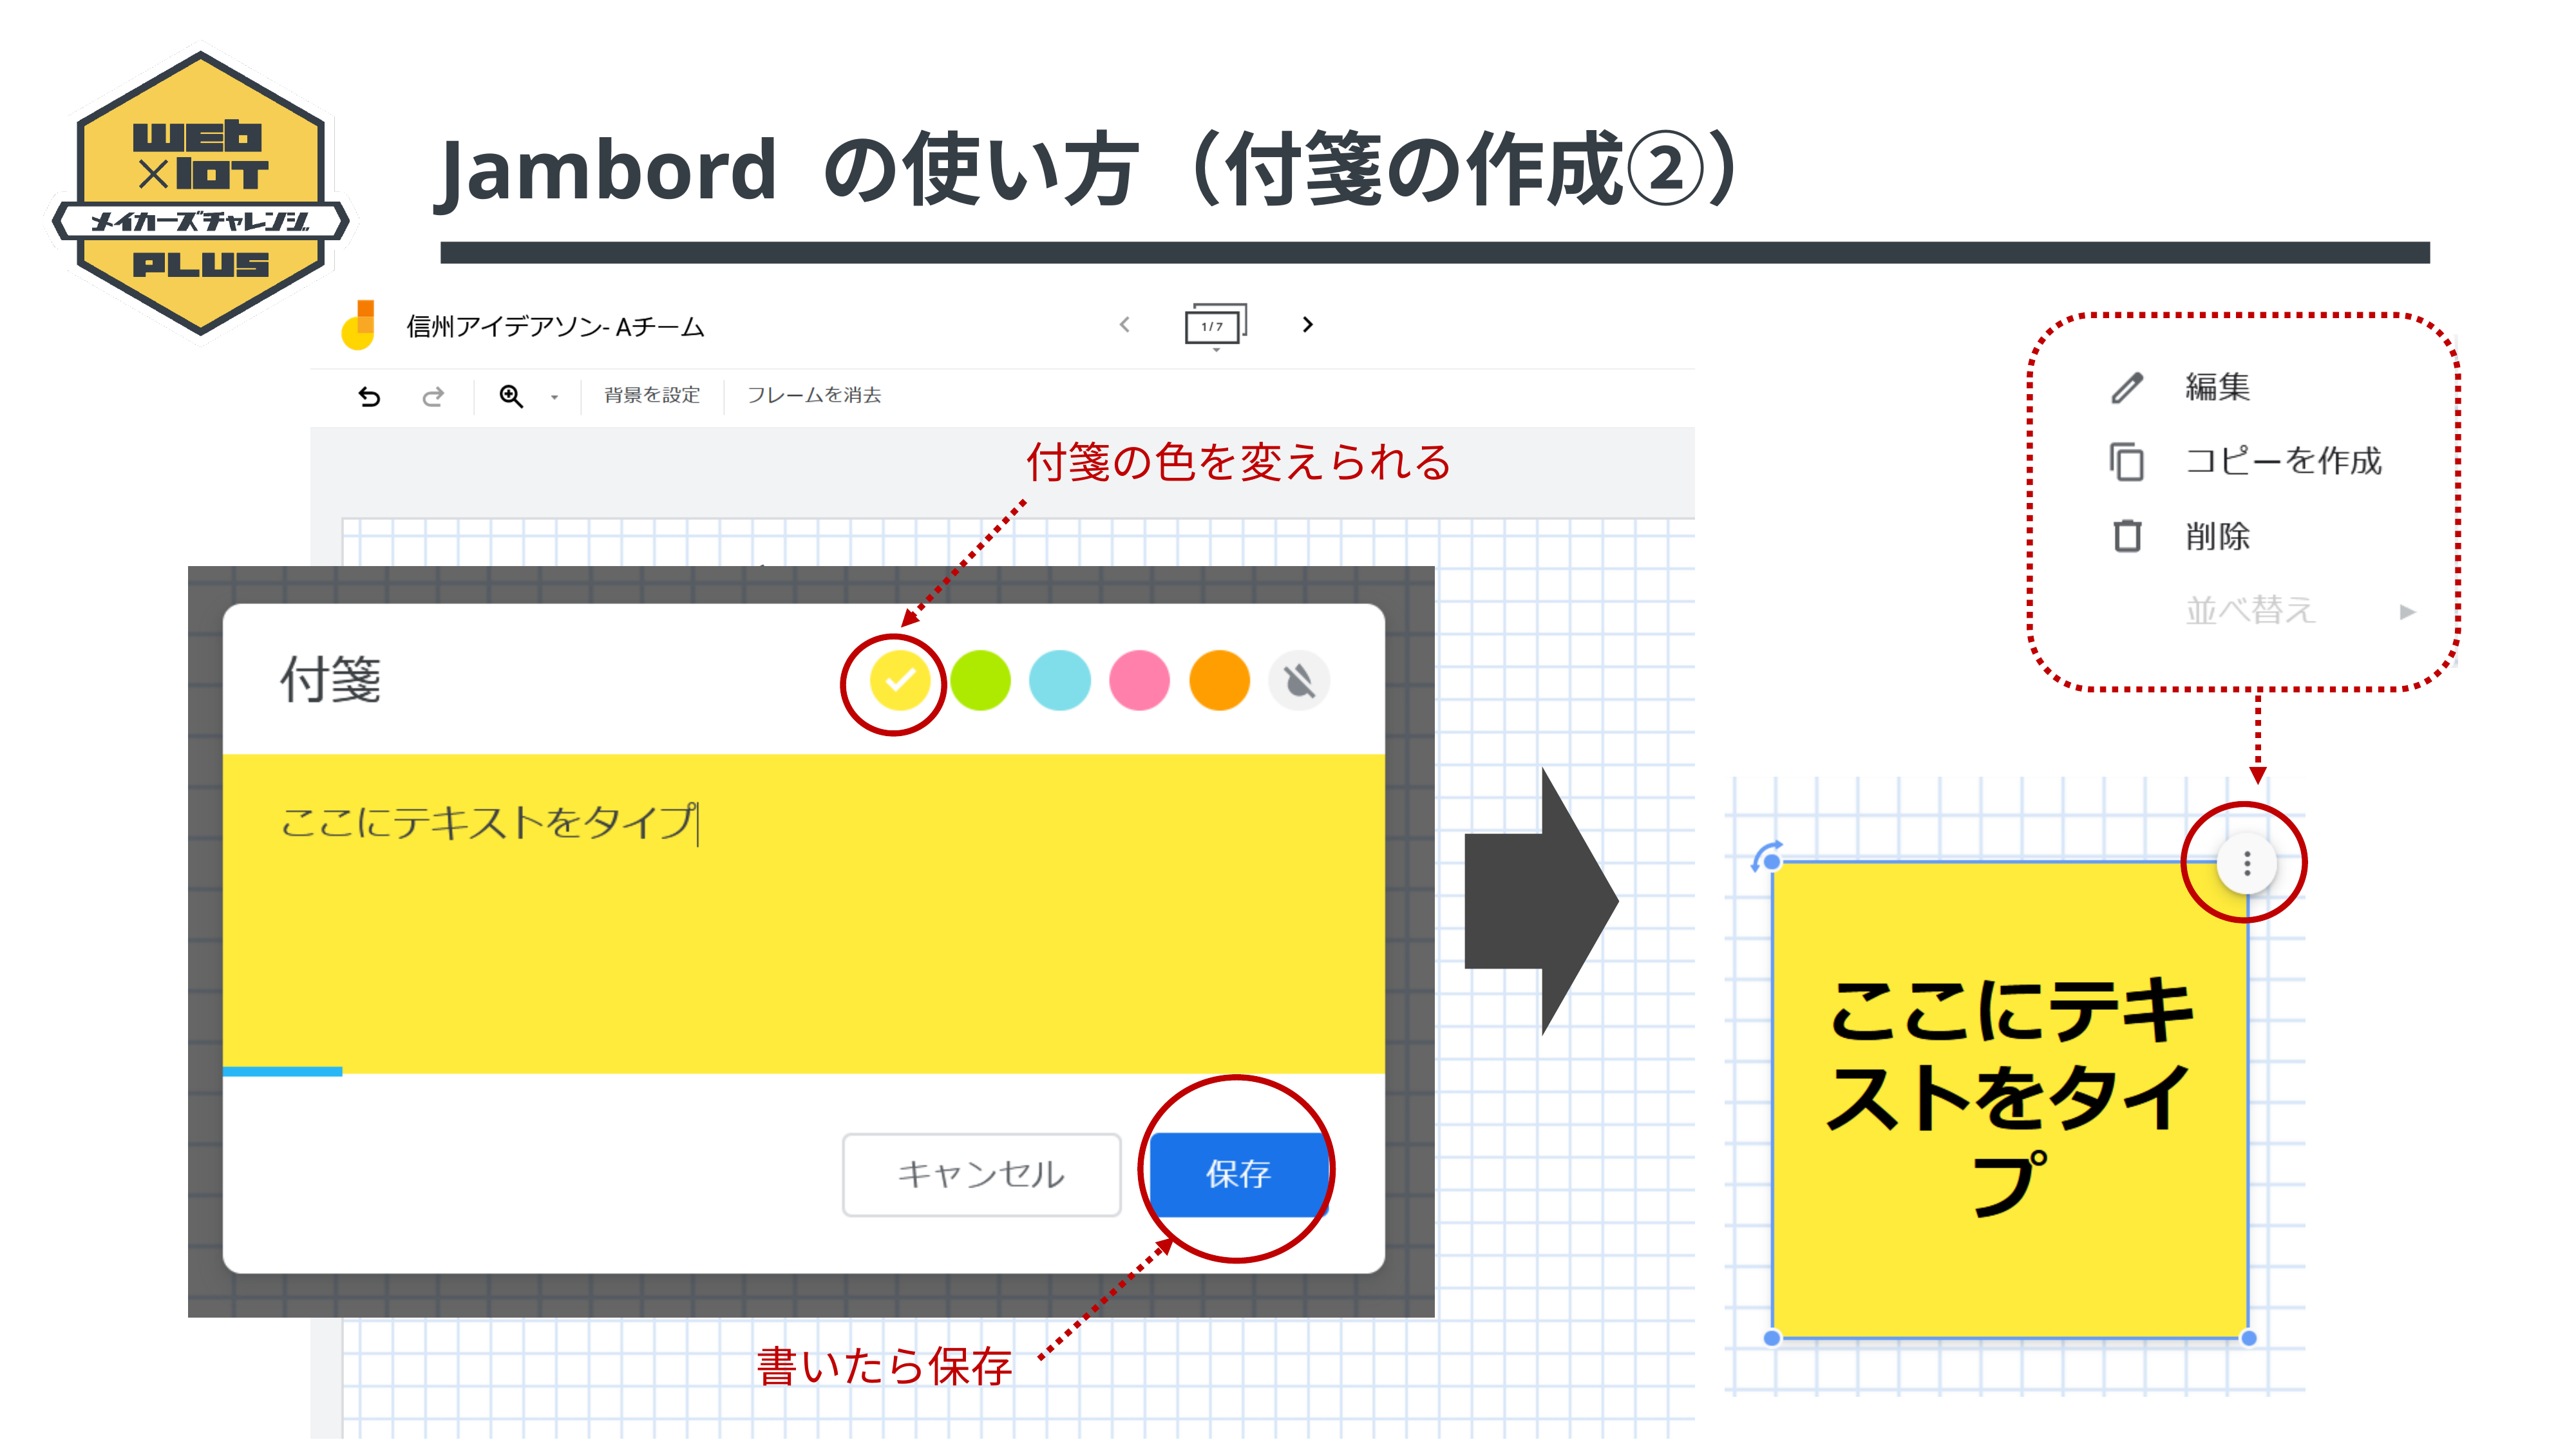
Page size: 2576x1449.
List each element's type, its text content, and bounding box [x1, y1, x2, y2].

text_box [1039, 1236, 1175, 1359]
text_box [2029, 315, 2443, 690]
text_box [900, 500, 1025, 628]
picture [42, 39, 1695, 1439]
picture [2070, 334, 2459, 668]
picture [1725, 777, 2306, 1397]
text_box Jambord の使い方（付箋の作成②） [431, 111, 1795, 223]
